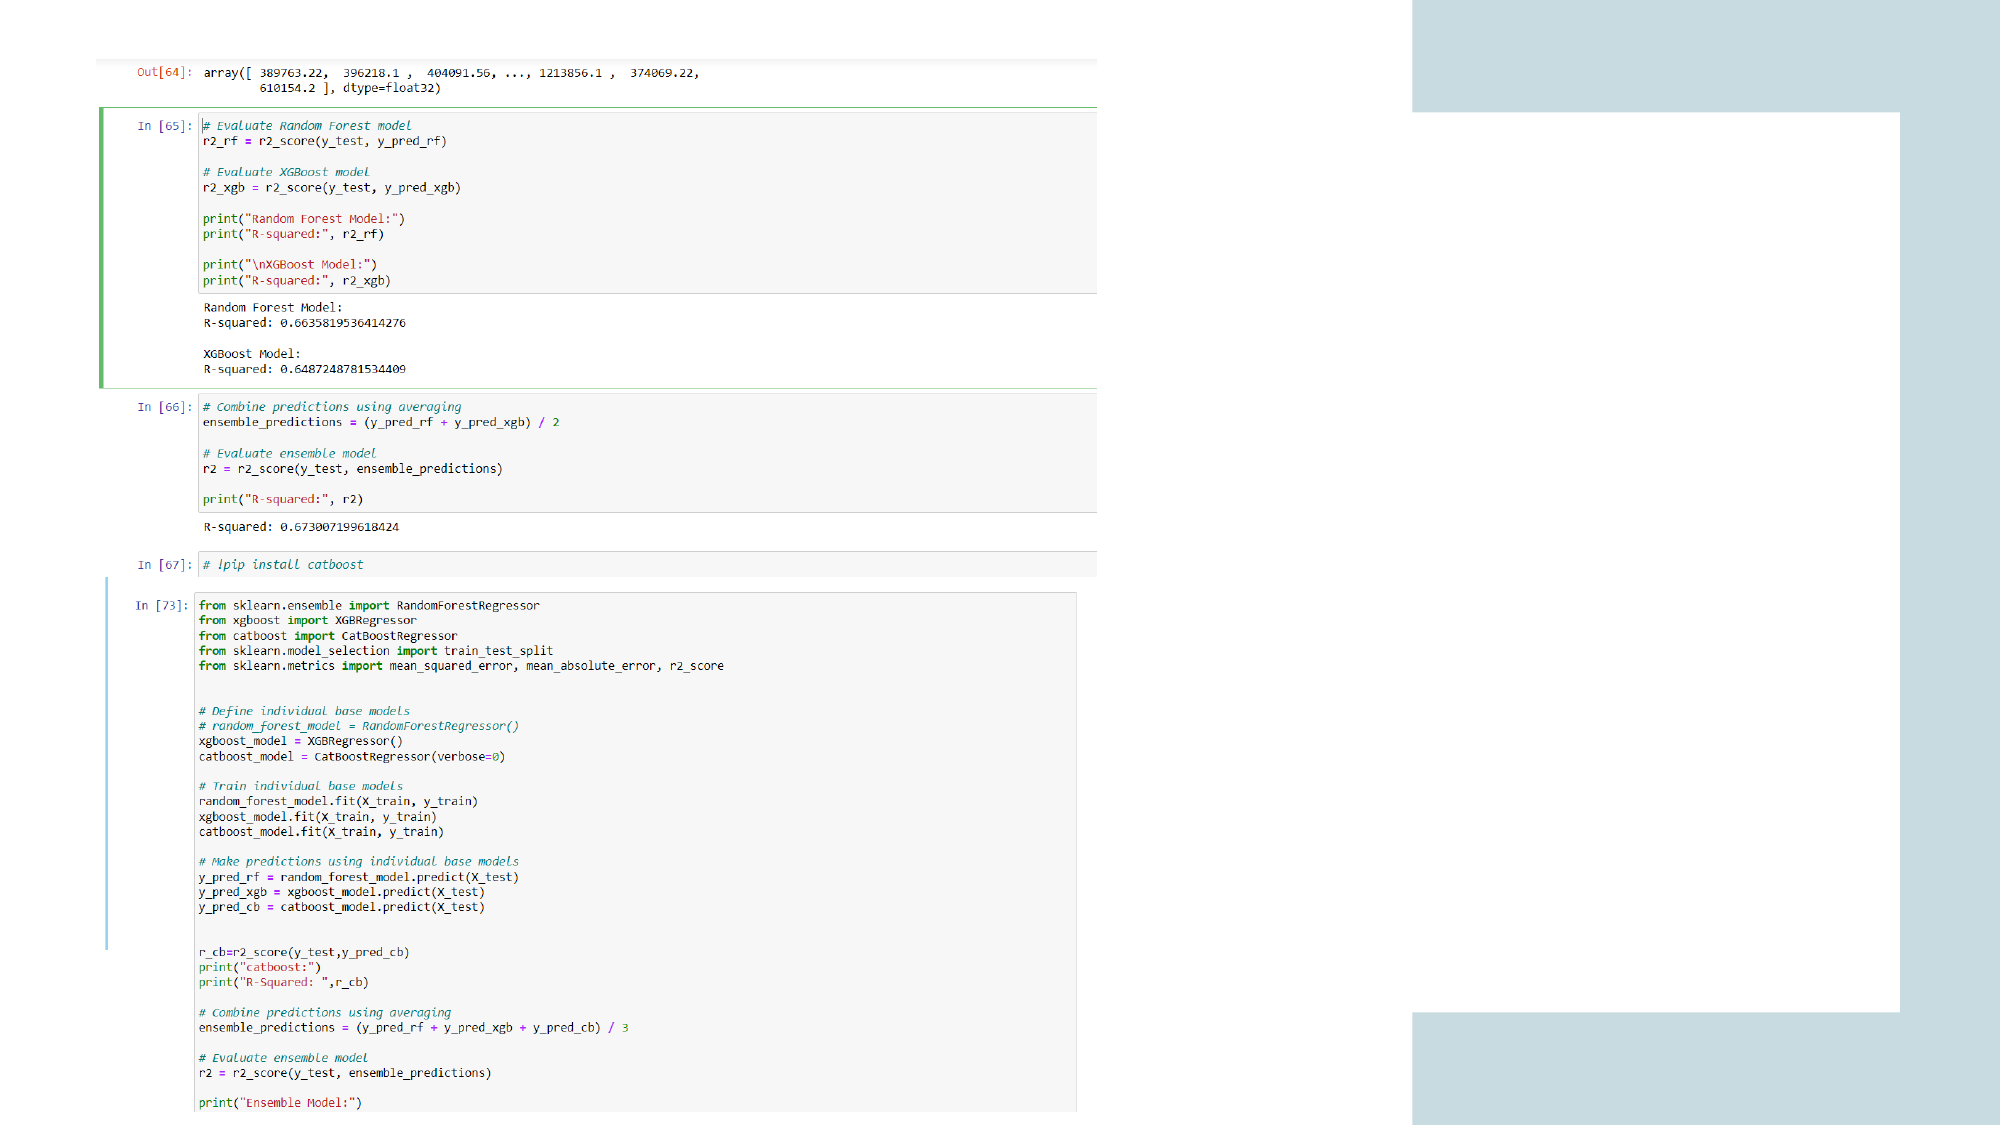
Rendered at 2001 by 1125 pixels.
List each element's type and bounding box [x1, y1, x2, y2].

picture [115, 592, 1079, 1112]
picture [96, 59, 1097, 578]
